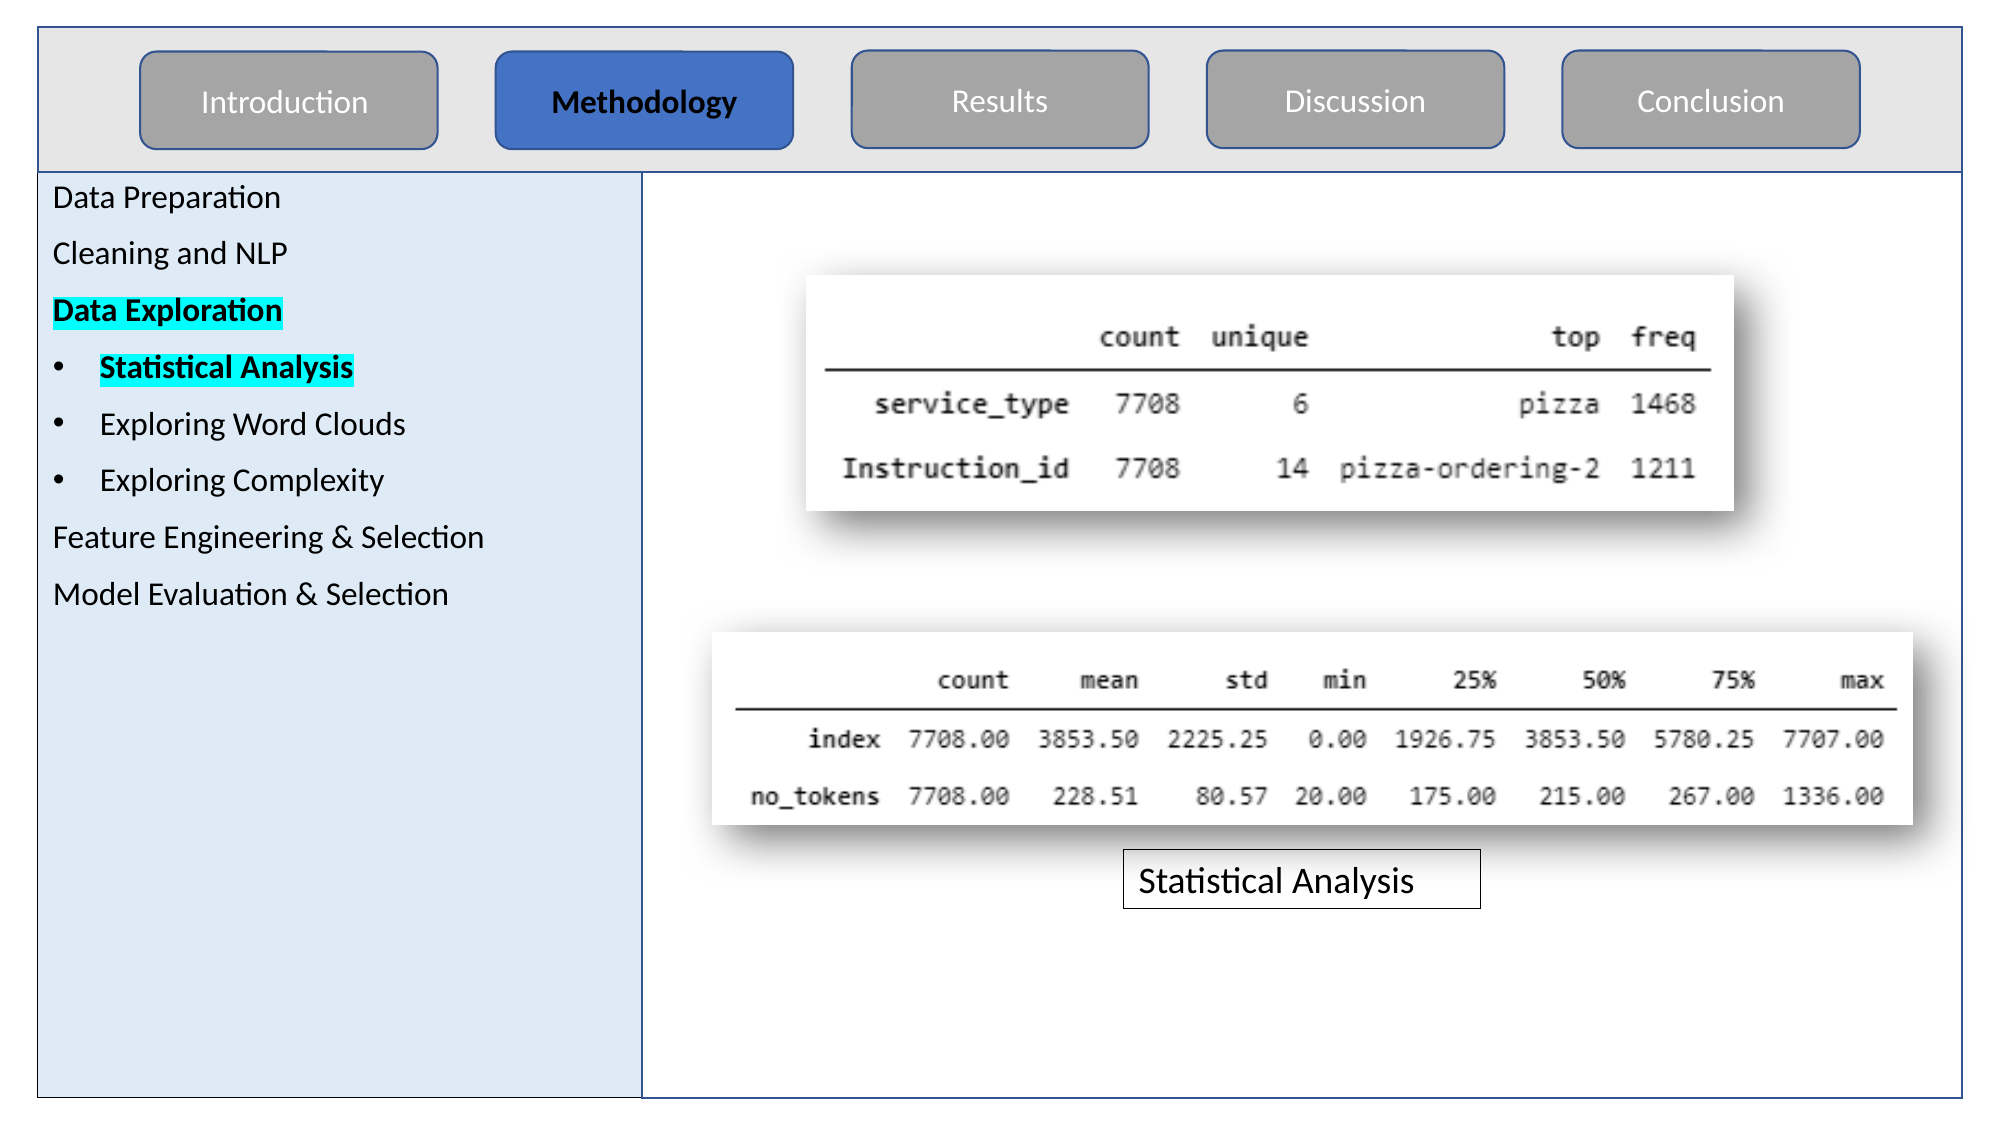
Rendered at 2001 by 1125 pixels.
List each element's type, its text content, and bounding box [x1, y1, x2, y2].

picture [806, 275, 1734, 511]
list Data Preparation Cleaning and NLP Data Exploration Statistical Analysis Exploring Word Clouds Exploring Complexity Feature Engineering & Selection Model Evaluation & Selection [37, 173, 641, 1098]
text_box Statistical Analysis [1123, 849, 1481, 909]
text_box [641, 173, 1963, 1099]
picture [712, 632, 1913, 825]
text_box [37, 27, 1963, 173]
